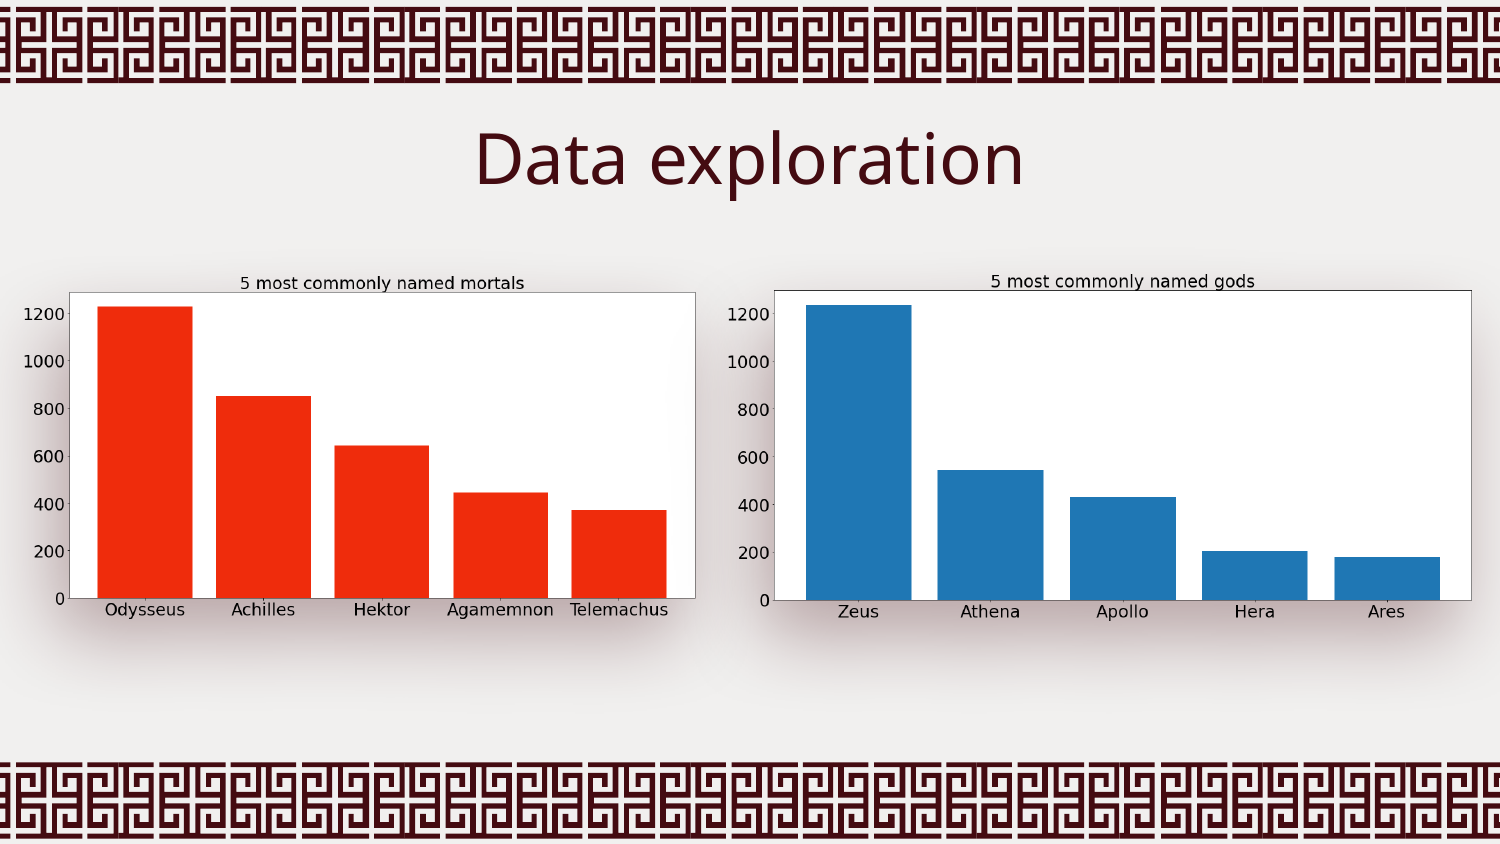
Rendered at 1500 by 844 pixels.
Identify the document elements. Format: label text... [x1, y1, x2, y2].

title Data exploration [118, 99, 1382, 193]
picture [17, 272, 698, 622]
picture [722, 269, 1476, 624]
